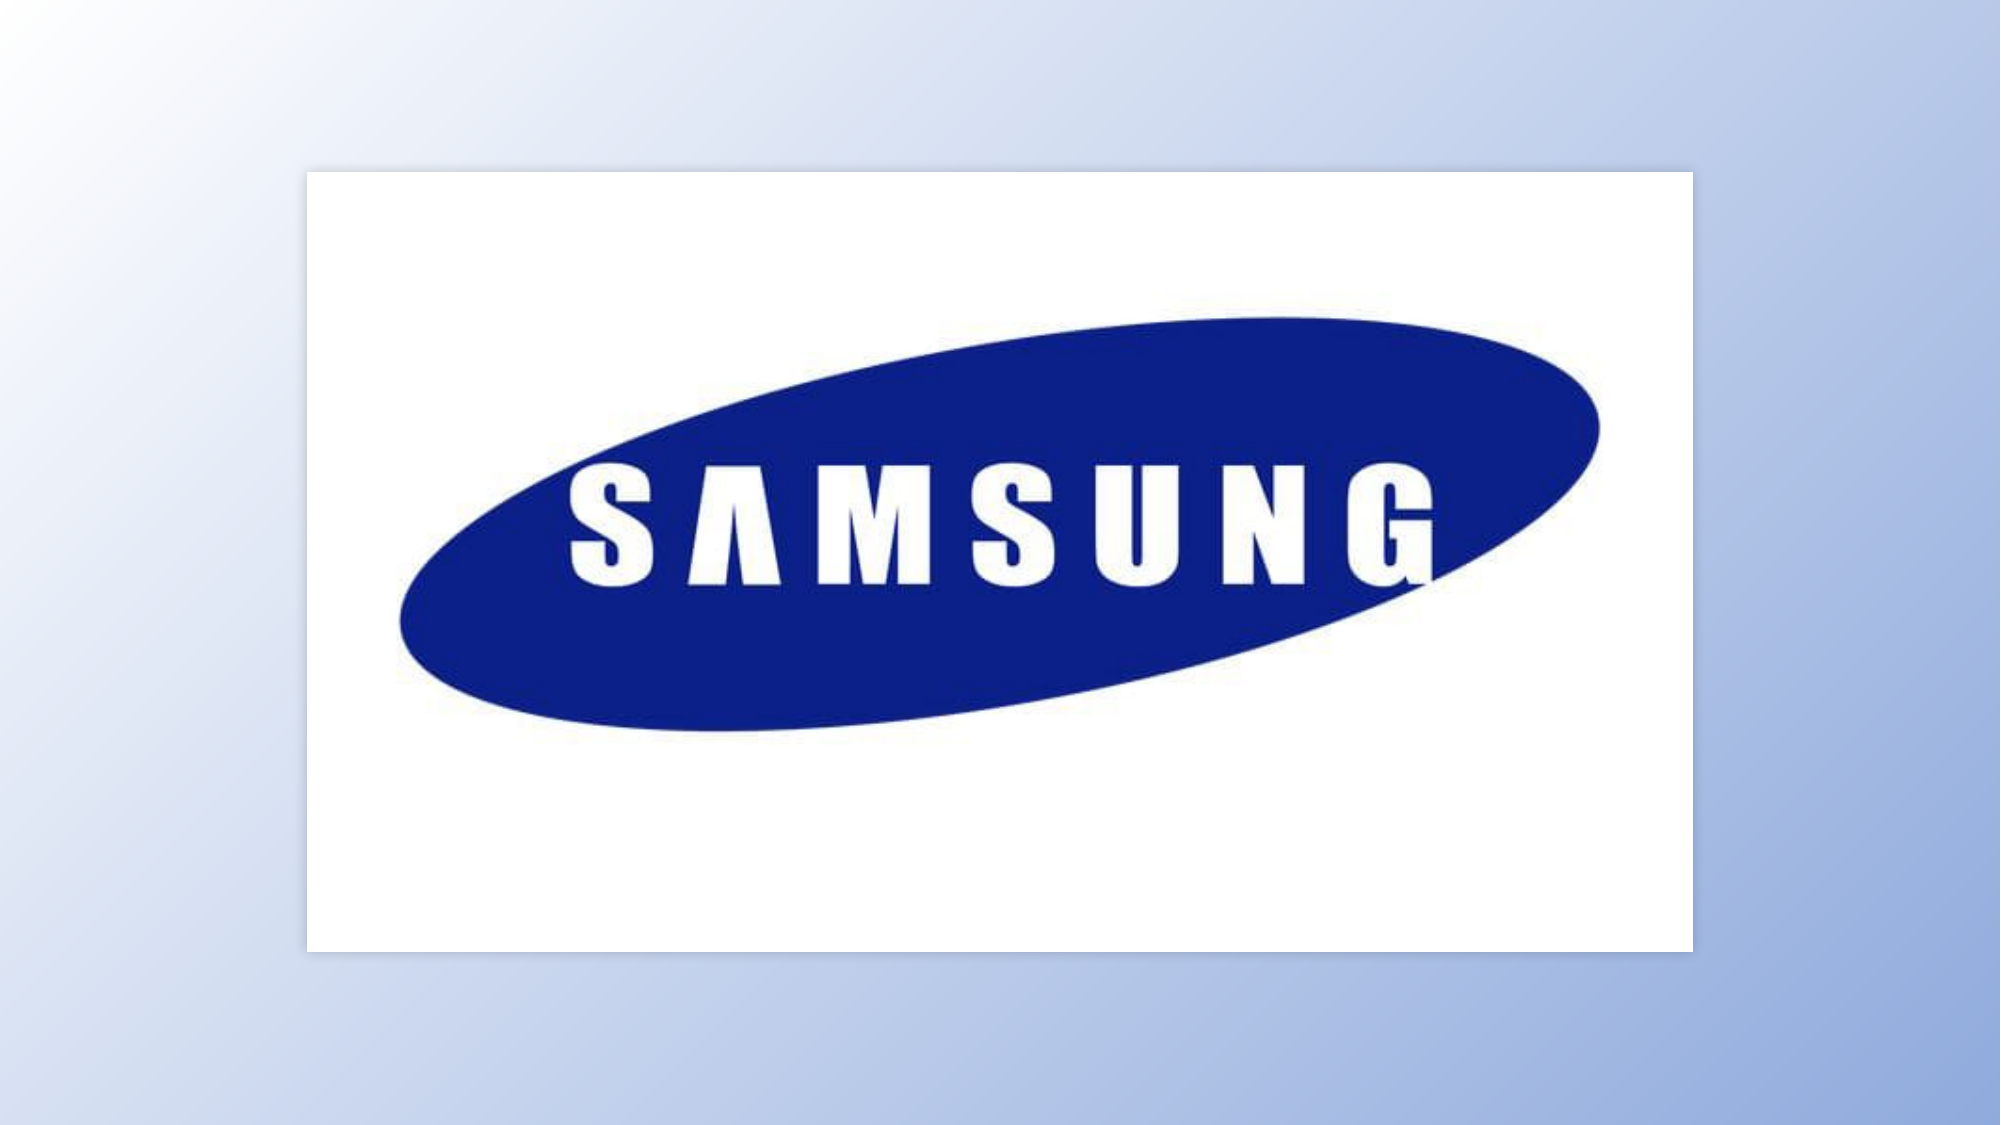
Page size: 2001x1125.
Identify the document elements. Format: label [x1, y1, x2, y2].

picture [307, 172, 1693, 953]
